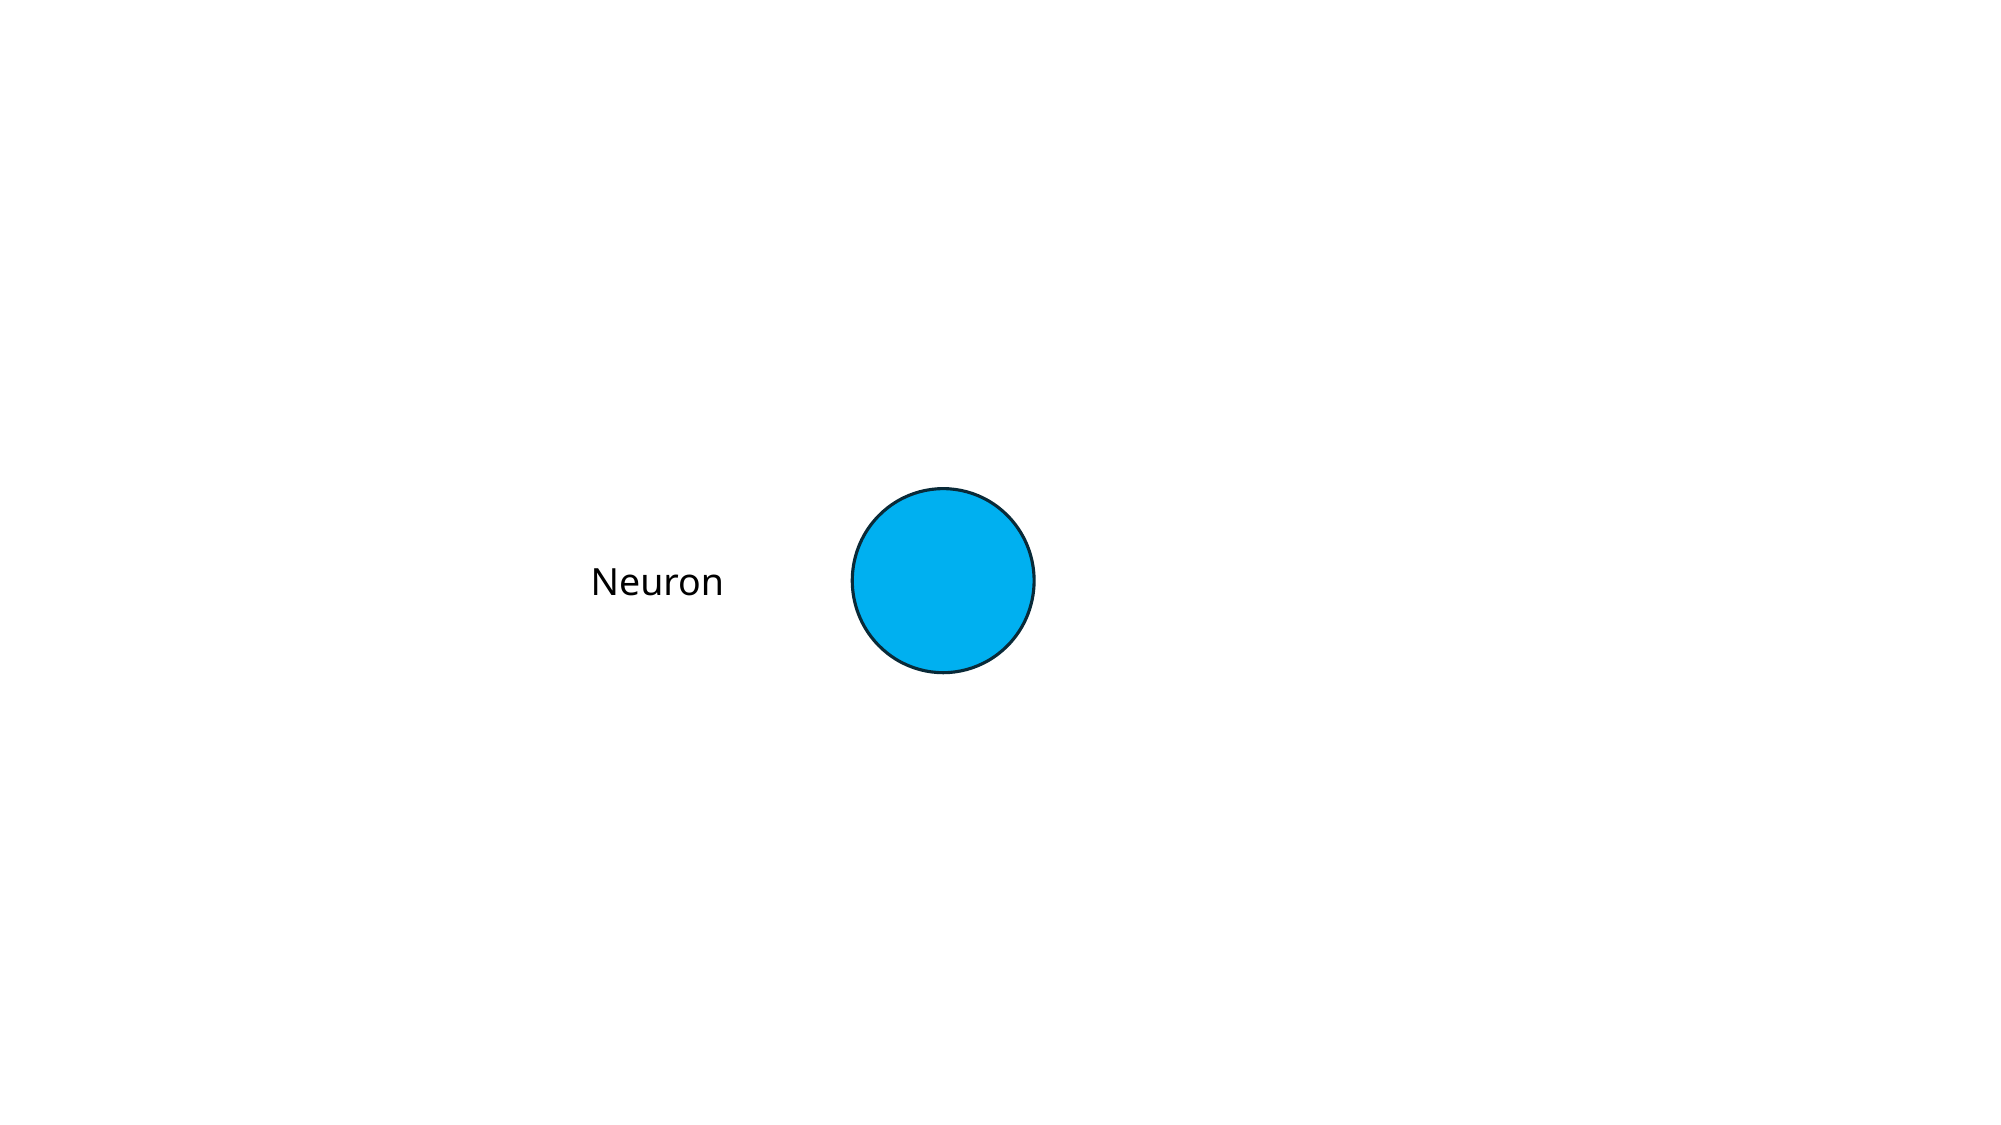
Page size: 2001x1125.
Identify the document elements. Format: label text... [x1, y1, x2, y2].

text_box [850, 487, 1036, 675]
text_box Neuron [575, 550, 757, 611]
